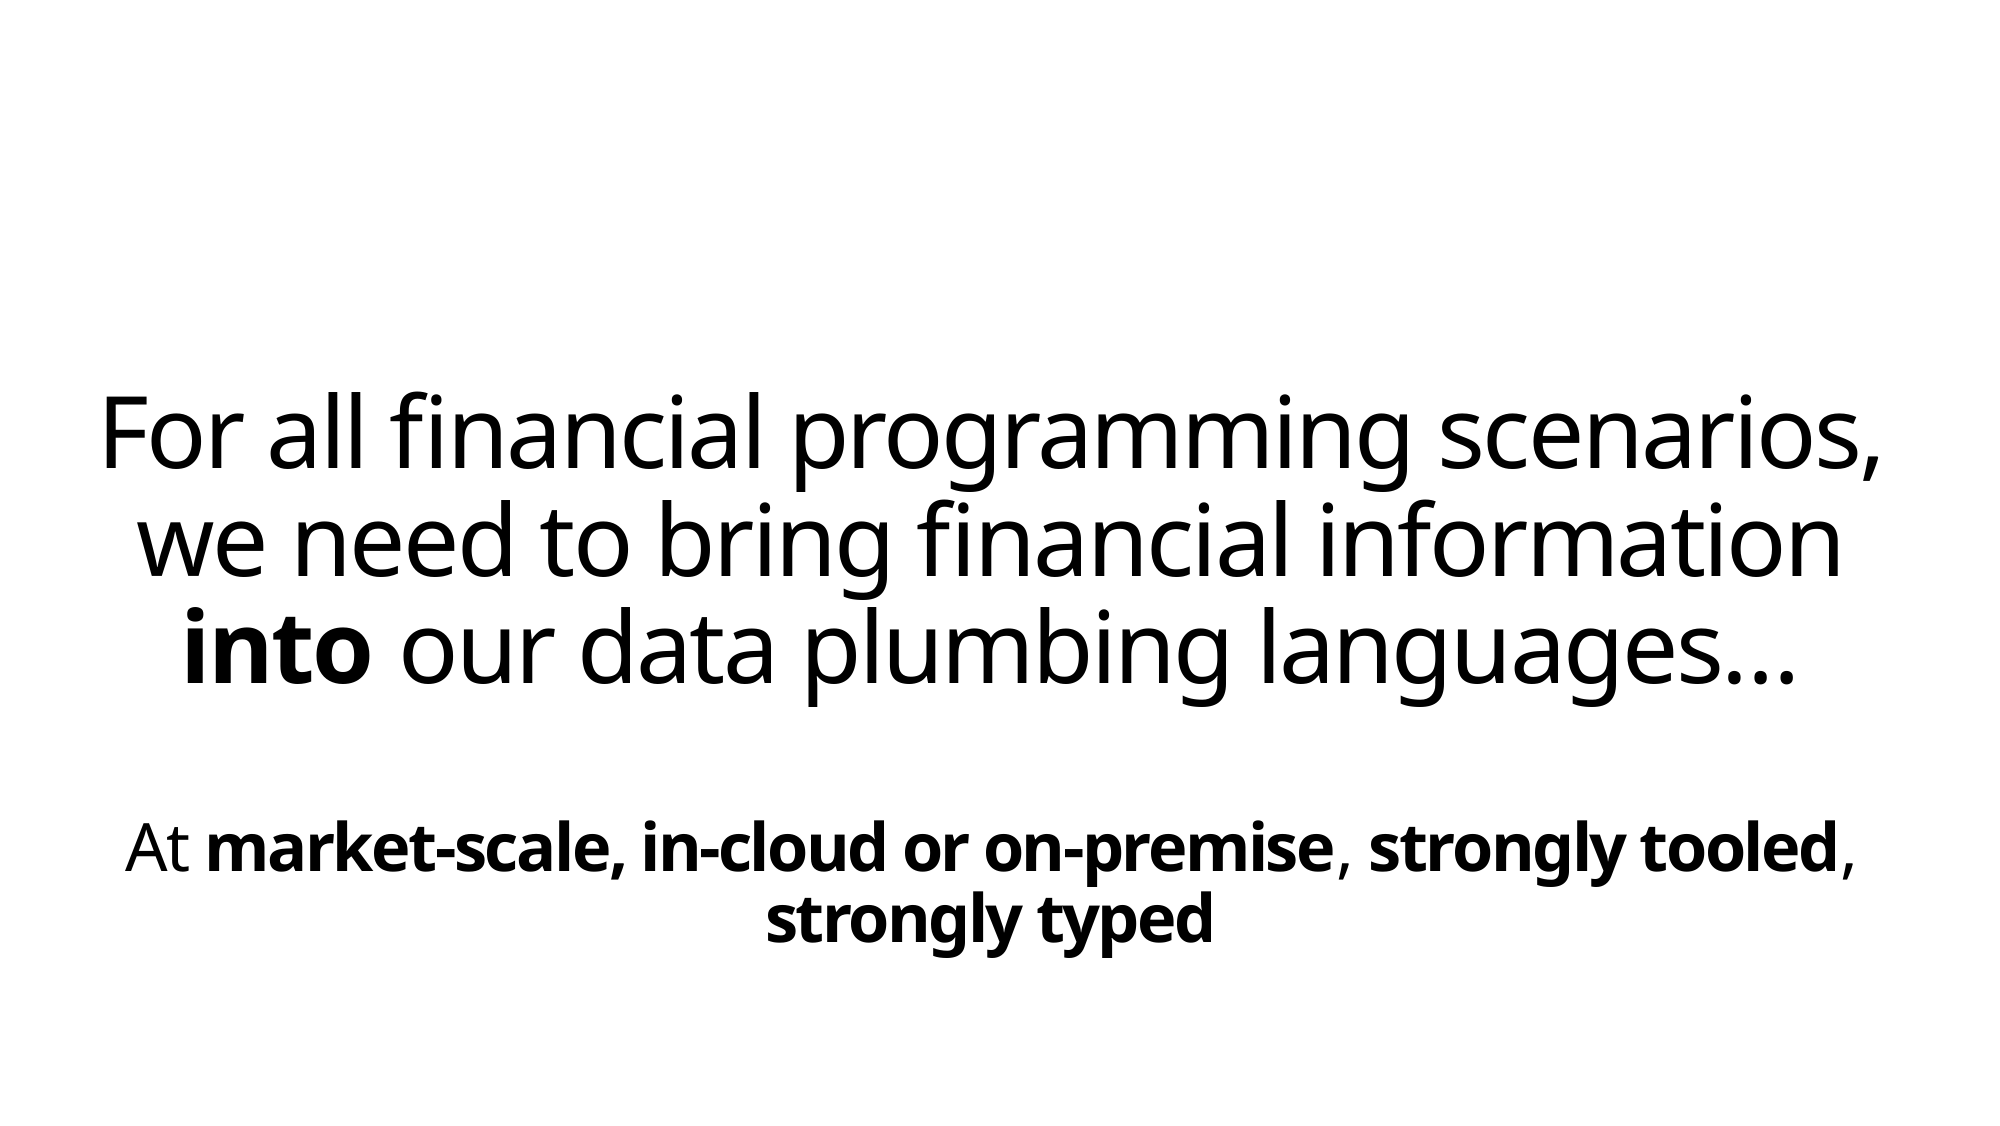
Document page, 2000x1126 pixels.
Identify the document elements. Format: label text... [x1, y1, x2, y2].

title For all financial programming scenarios, we need to bring financial information into our data plumbing languages… At market-scale, in-cloud or on-premise, strongly tooled, strongly typed [74, 381, 1908, 891]
